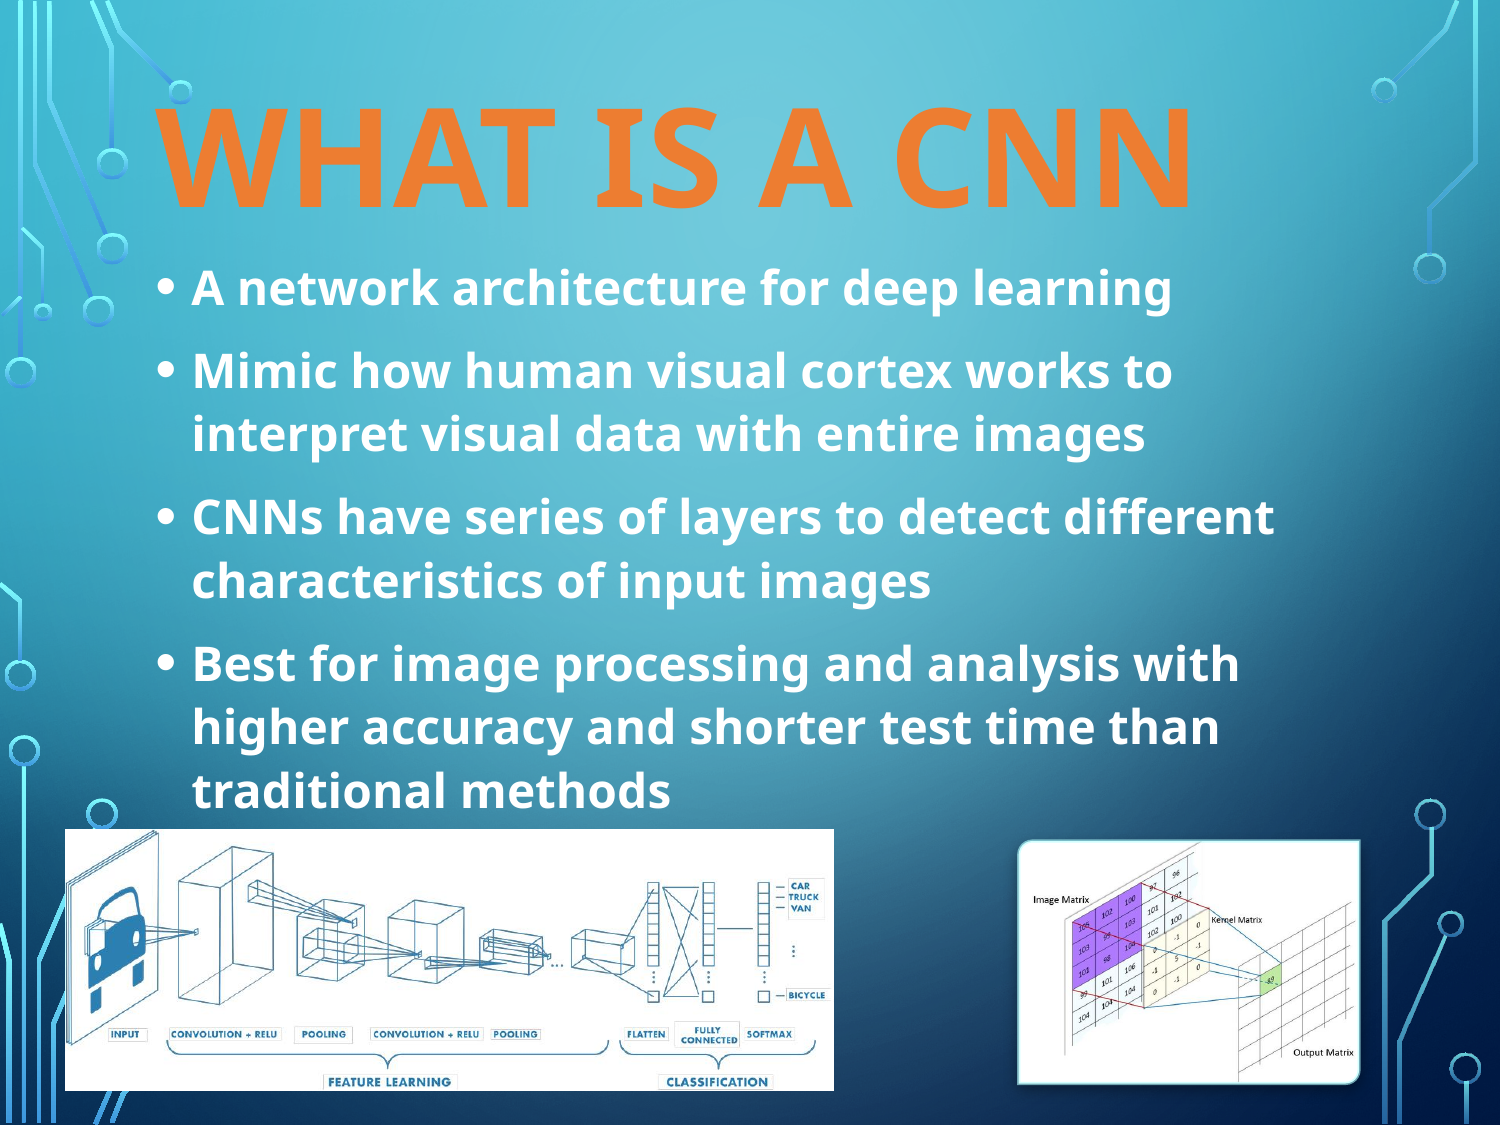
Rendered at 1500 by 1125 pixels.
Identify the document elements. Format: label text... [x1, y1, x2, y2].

picture [1018, 840, 1360, 1084]
title What is a CNN [140, 41, 1360, 243]
list A network architecture for deep learning Mimic how human visual cortex works to interpret visual data with entire images CNNs have series of layers to detect different characteristics of input images Best for image processing and analysis with higher accuracy and shorter test time than traditional methods [140, 243, 1400, 830]
picture [65, 829, 835, 1092]
